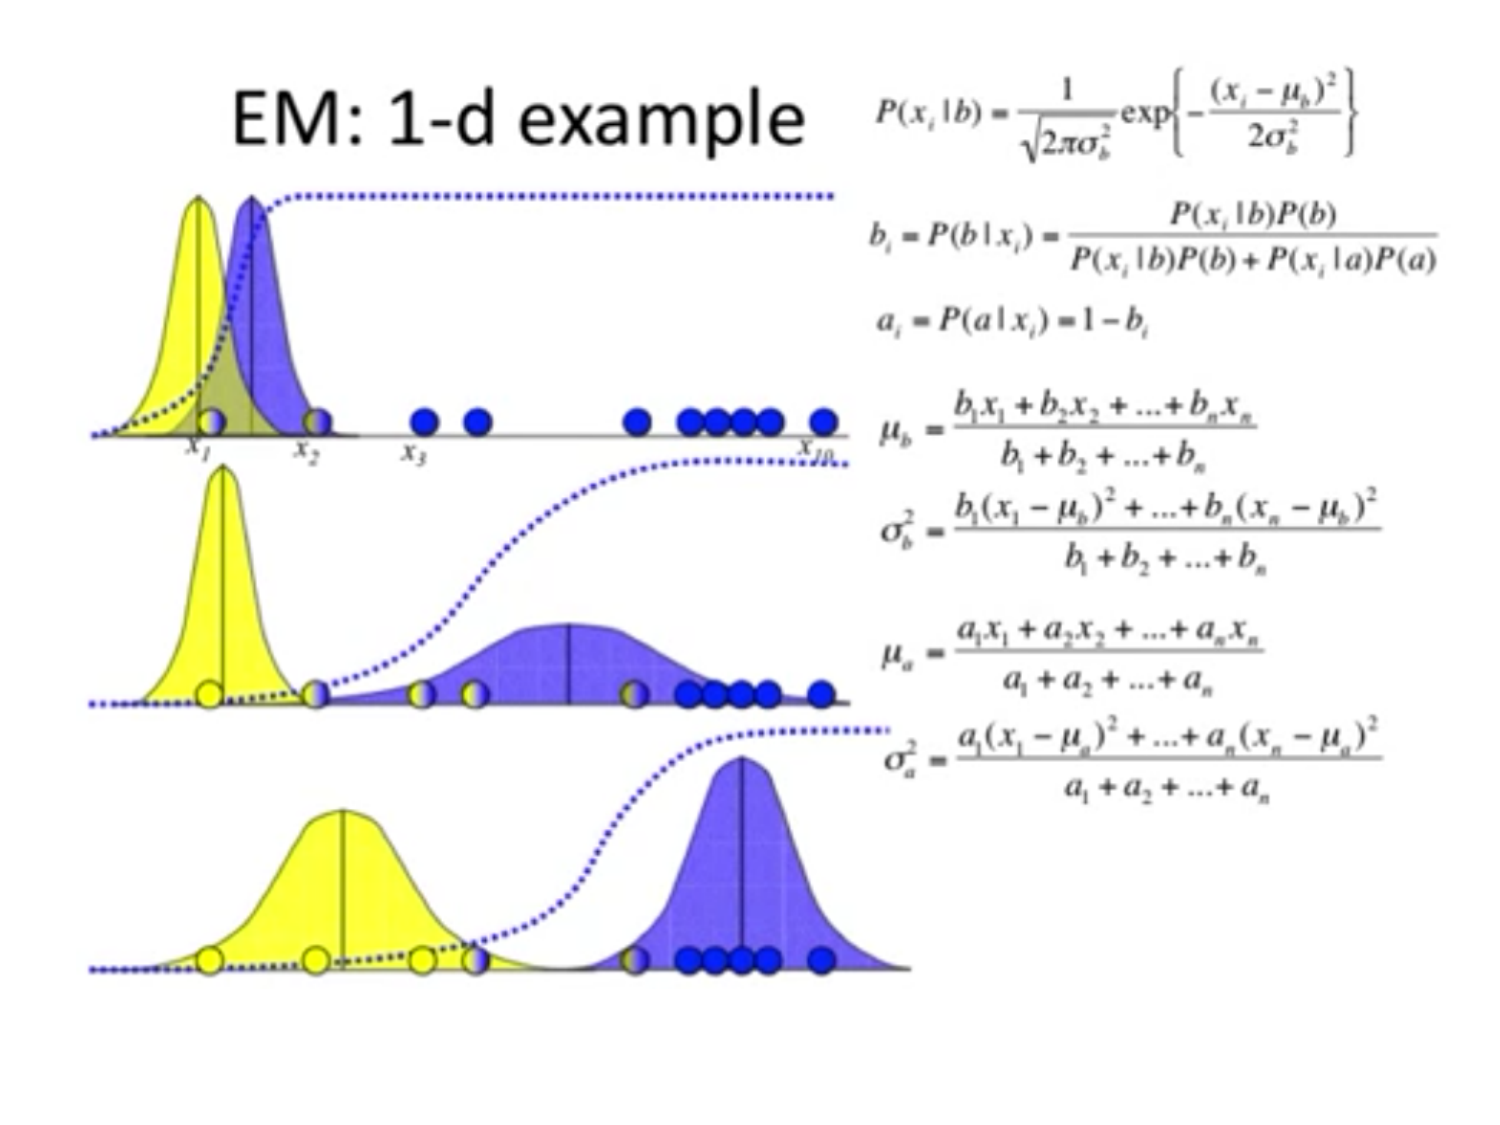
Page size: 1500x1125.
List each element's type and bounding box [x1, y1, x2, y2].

picture [76, 0, 1452, 989]
